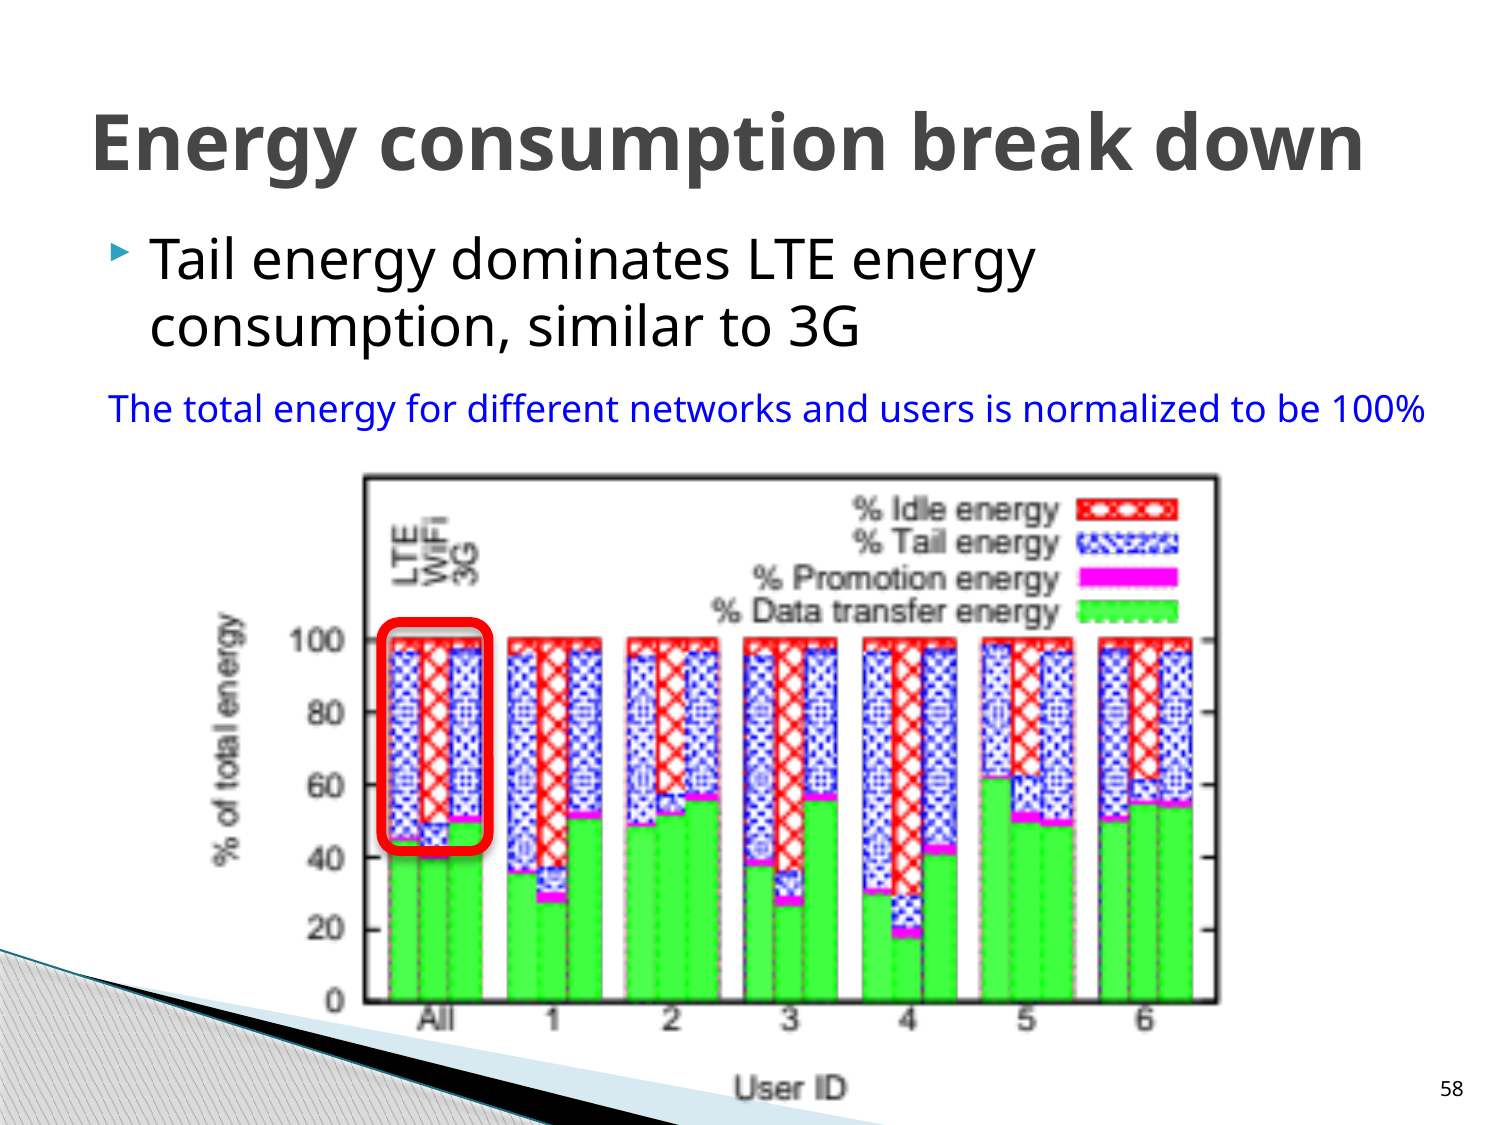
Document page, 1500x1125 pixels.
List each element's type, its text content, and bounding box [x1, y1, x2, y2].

table_cell Social network [0, 953, 196, 1016]
title Energy consumption break down [75, 45, 1425, 233]
table_cell Social network [511, 1115, 542, 1125]
list Tail energy dominates LTE energy consumption, similar to 3G [75, 233, 1425, 959]
text_box The total energy for different networks and users is normalized to be 100% [93, 377, 1443, 438]
picture [200, 438, 1270, 1105]
slide_number 58 [1418, 1051, 1479, 1112]
